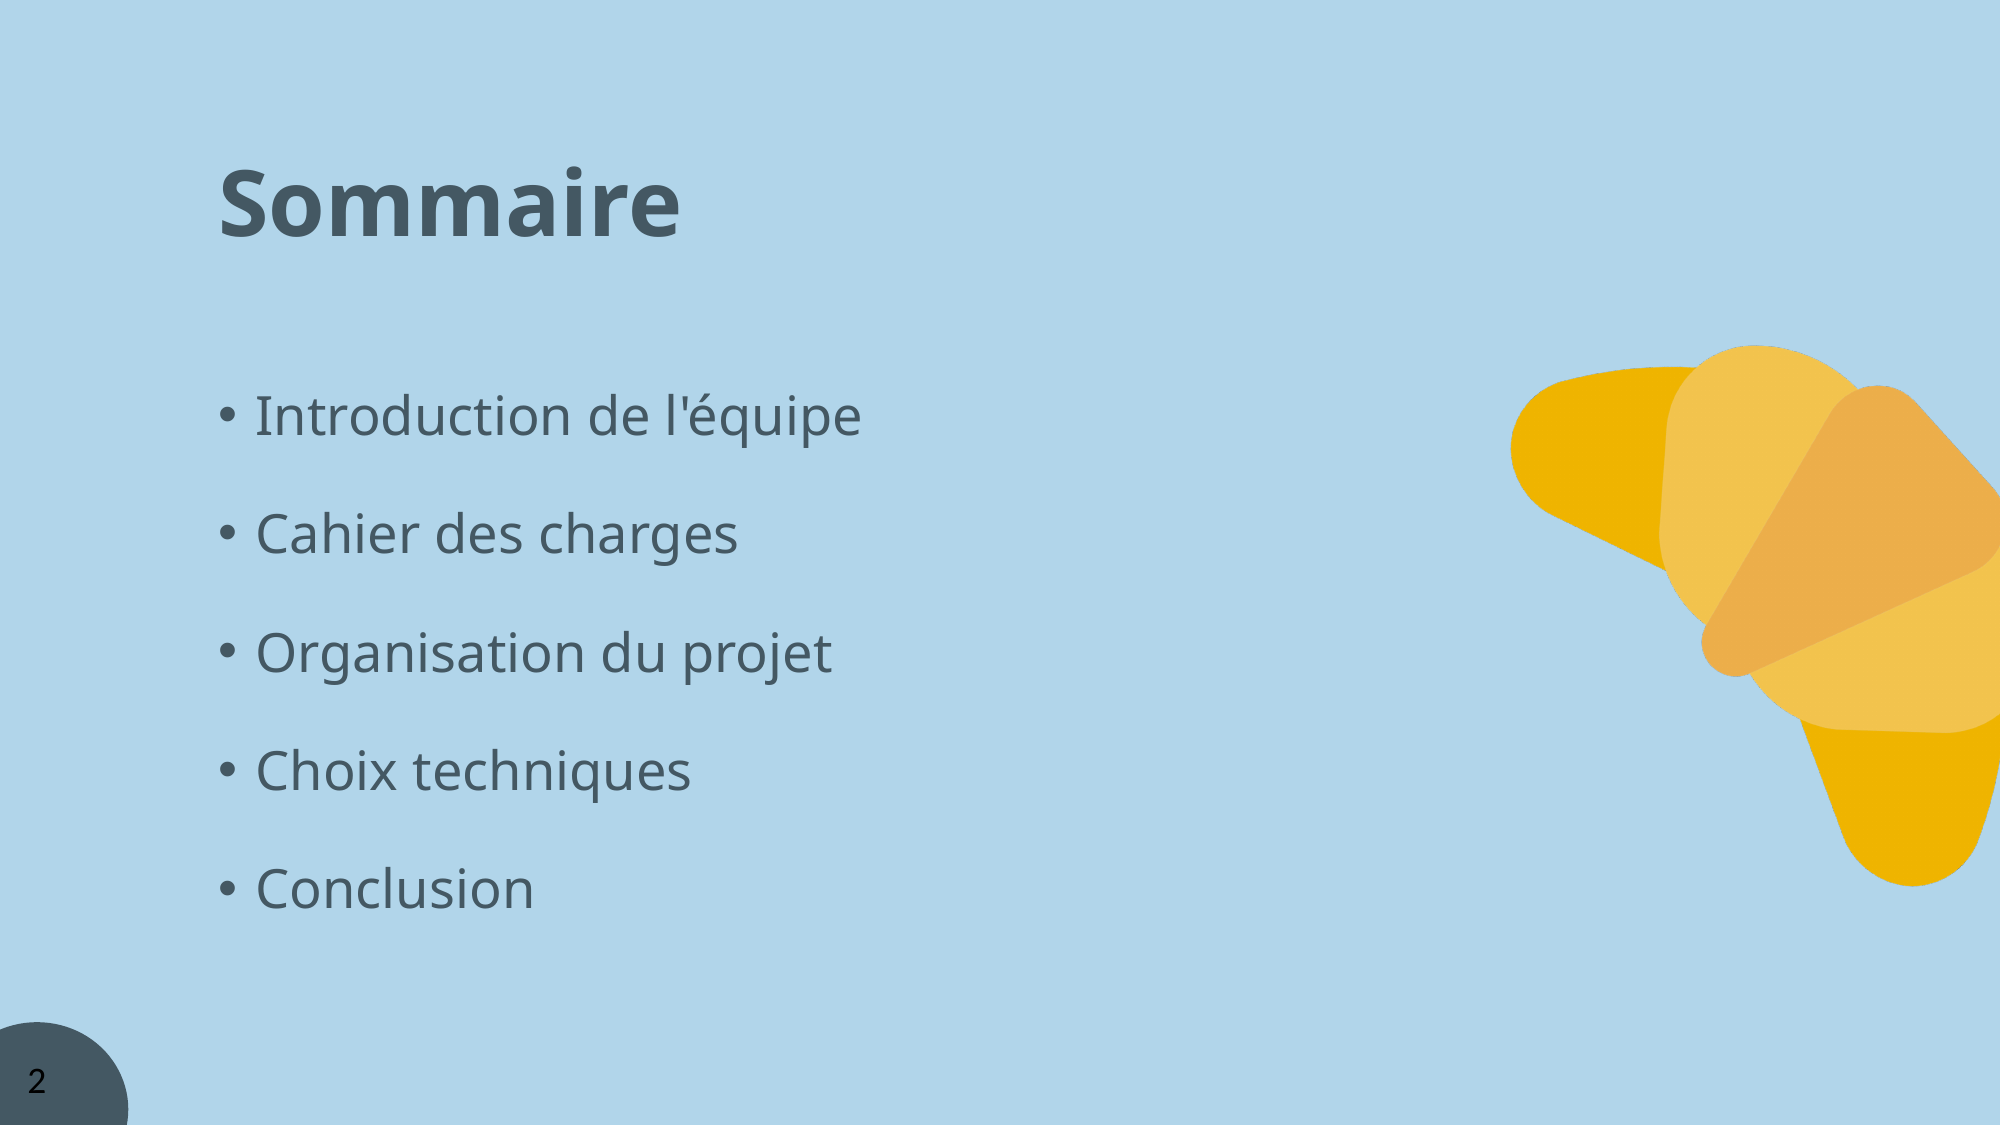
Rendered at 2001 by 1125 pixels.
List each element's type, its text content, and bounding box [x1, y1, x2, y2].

text_box [0, 1022, 129, 1125]
title Sommaire [203, 98, 1797, 316]
list Introduction de l'équipe Cahier des charges Organisation du projet Choix techniques Conclusion [203, 340, 1768, 975]
picture [1376, 116, 2000, 1010]
text_box 2 [12, 1048, 62, 1109]
